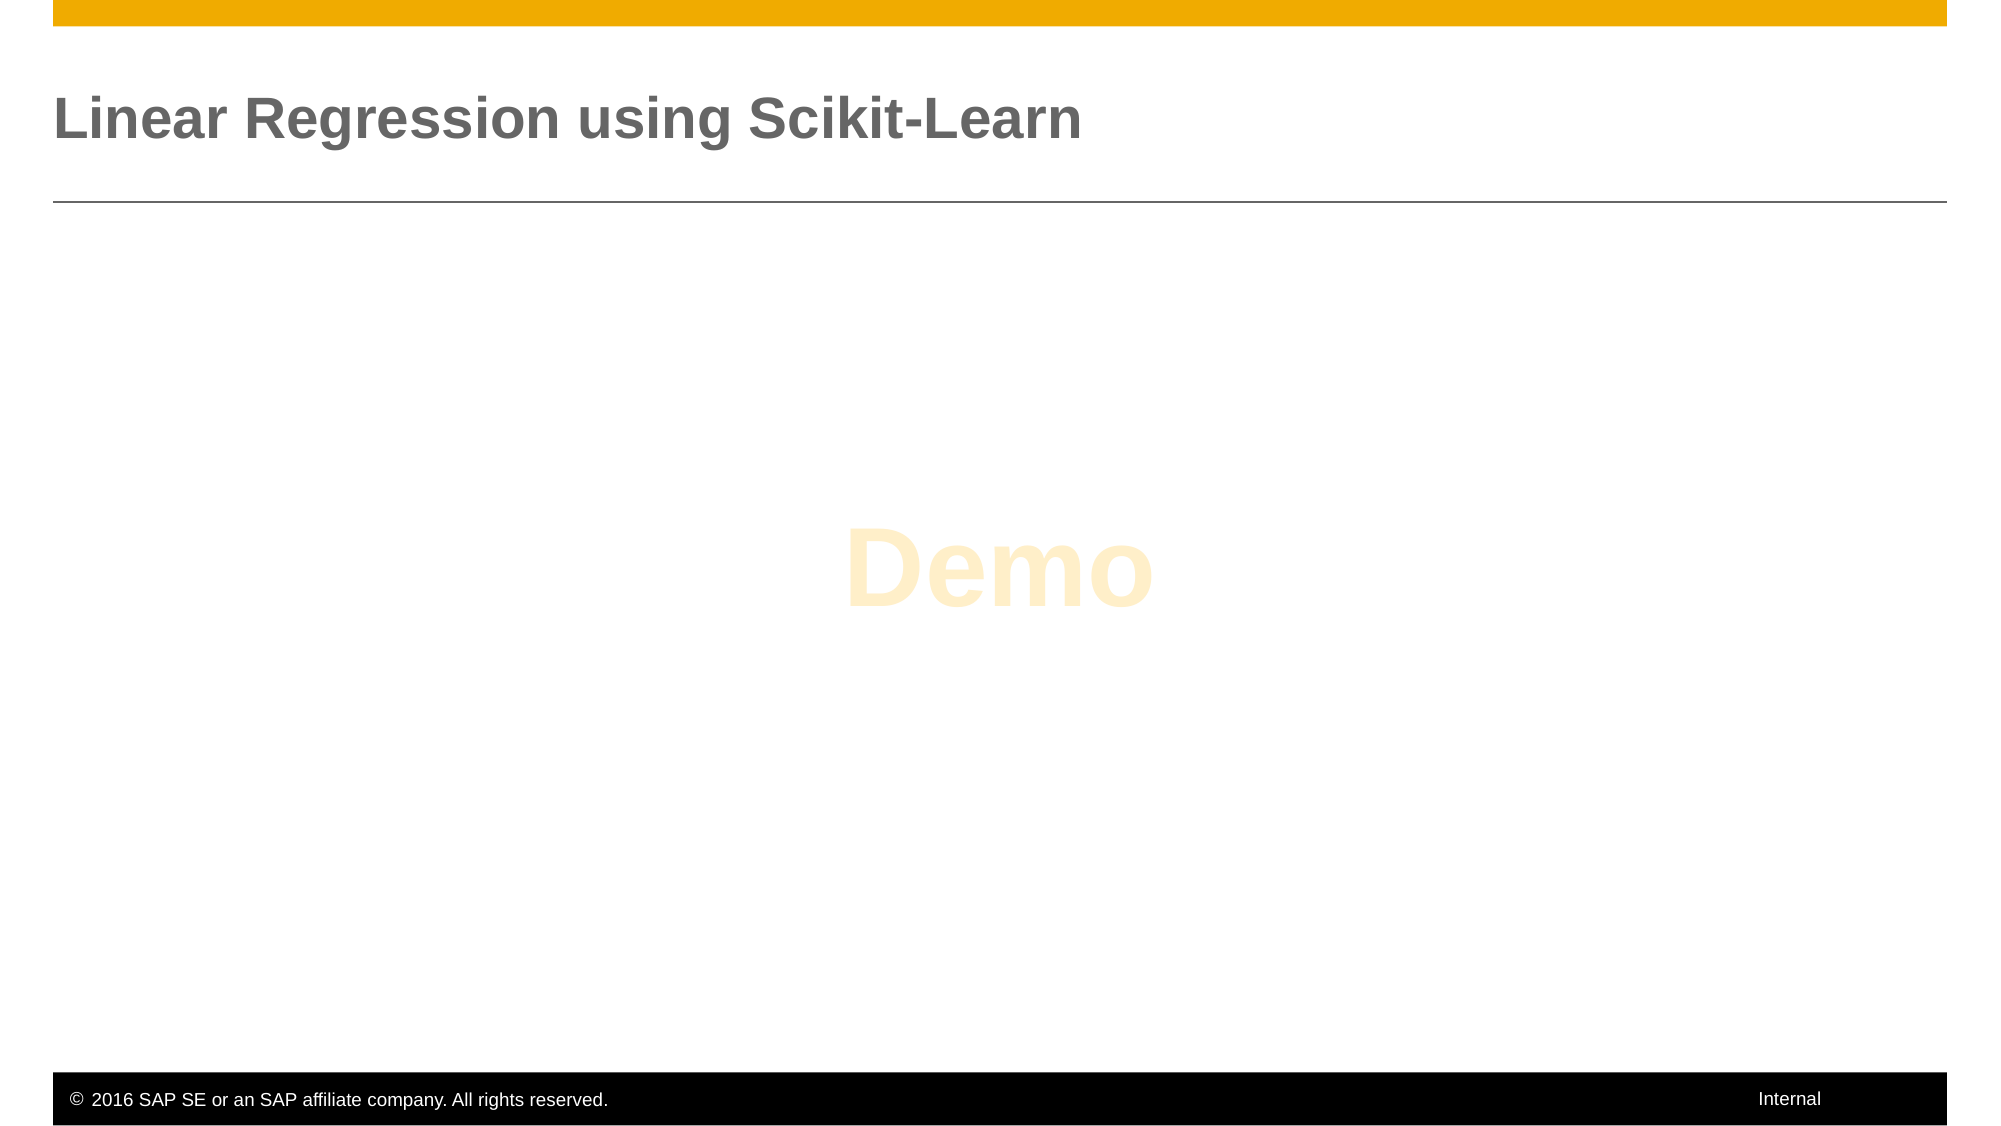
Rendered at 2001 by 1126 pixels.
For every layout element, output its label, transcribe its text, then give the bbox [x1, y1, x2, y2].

title Linear Regression using Scikit-Learn [53, 53, 1947, 178]
text_box Demo [828, 486, 1172, 637]
